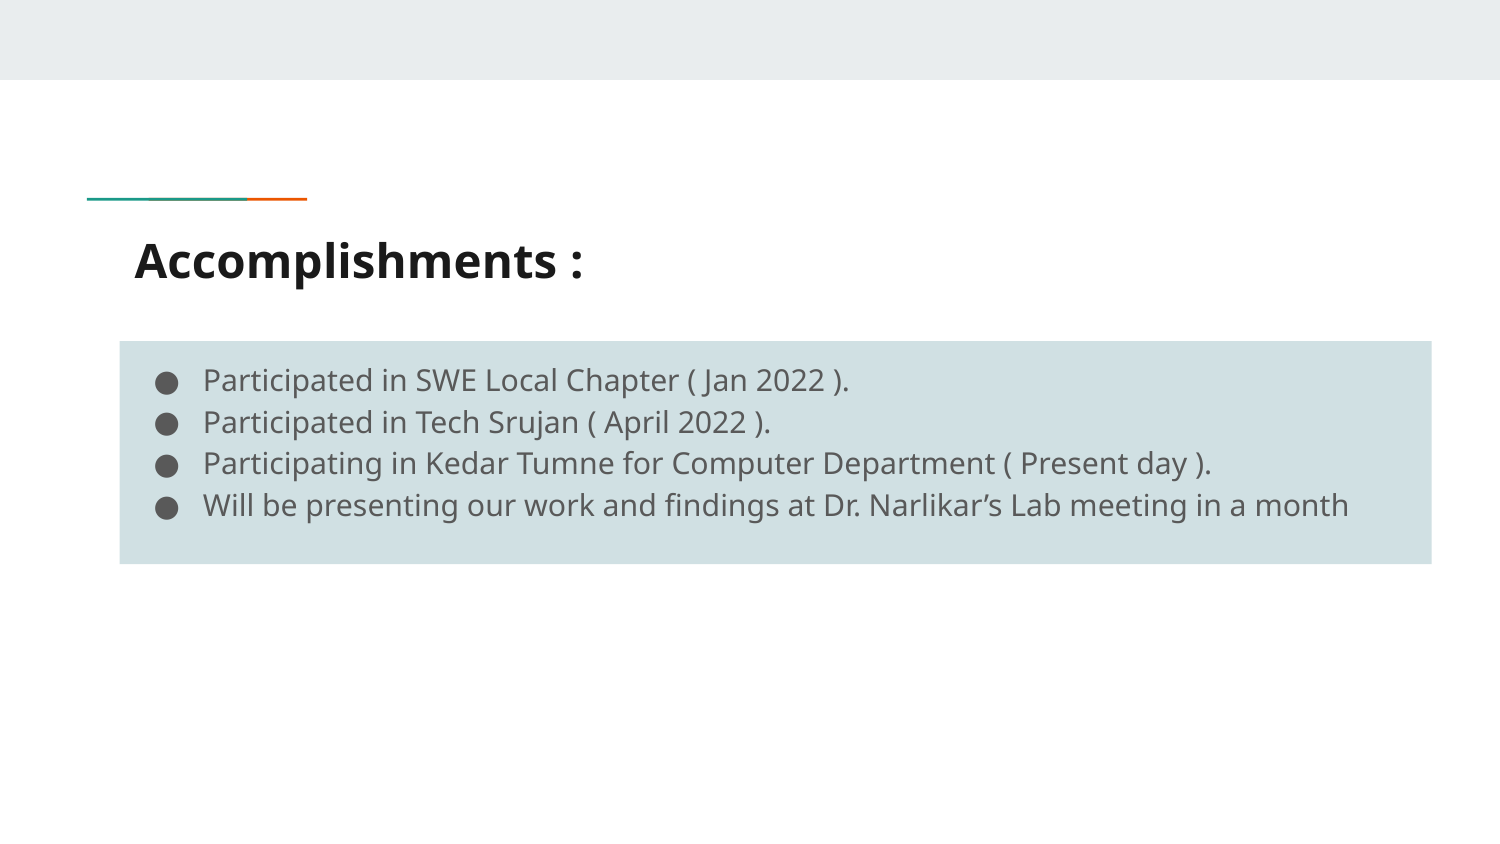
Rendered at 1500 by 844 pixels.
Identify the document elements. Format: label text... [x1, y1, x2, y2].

list Participated in SWE Local Chapter ( Jan 2022 ). Participated in Tech Srujan ( April 2022 ). Participating in Kedar Tumne for Computer Department ( Present day ). Will be presenting our work and findings at Dr. Narlikar’s Lab meeting in a month [119, 341, 1432, 565]
title Accomplishments : [119, 216, 1381, 305]
